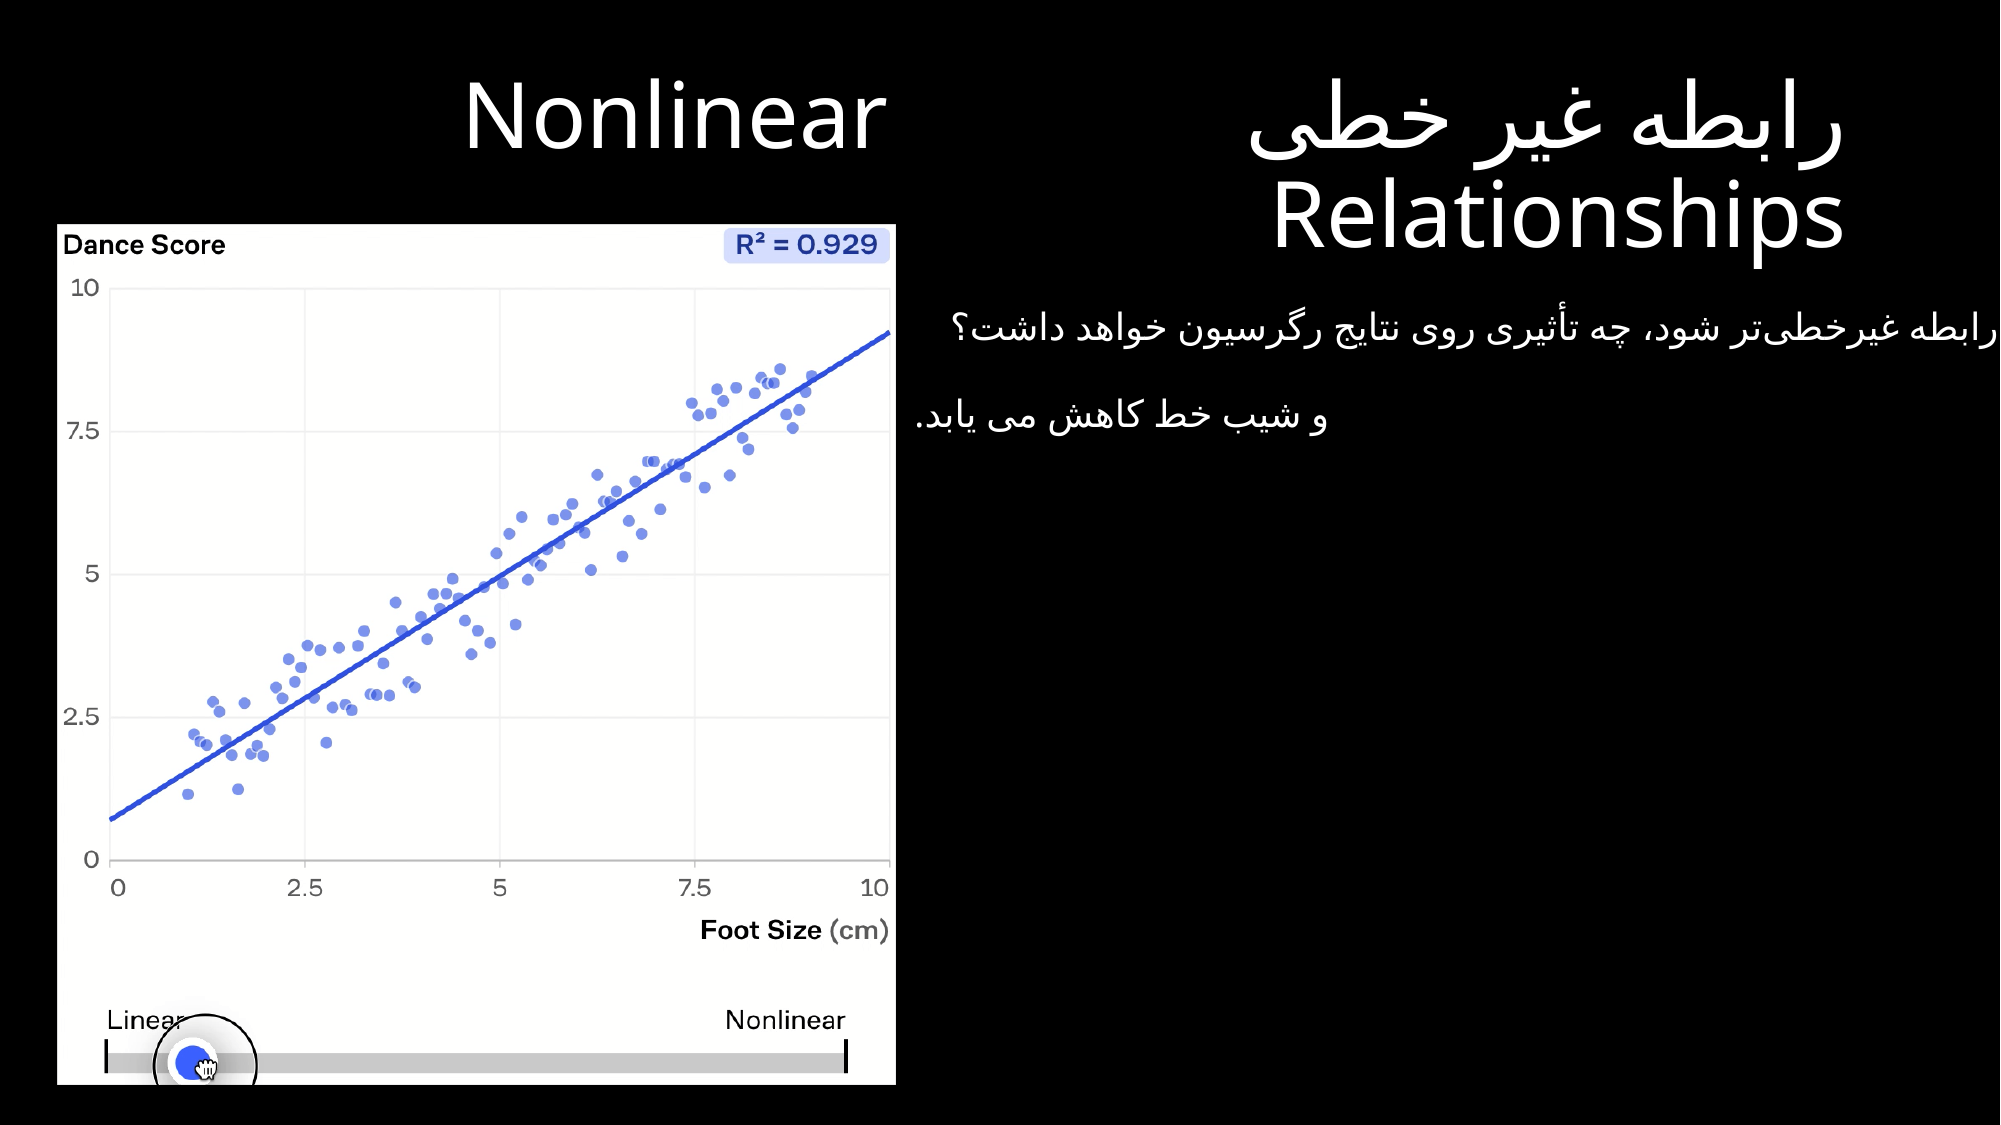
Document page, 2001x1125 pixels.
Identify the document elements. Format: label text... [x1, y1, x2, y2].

text_box هرچه رابطه غیرخطی‌تر شود، چه تأثیری روی نتایج رگرسیون خواهد داشت؟ [935, 295, 2000, 401]
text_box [56, 223, 898, 1087]
title رابطه غیر خطی Nonlinear Relationships [97, 59, 1863, 278]
